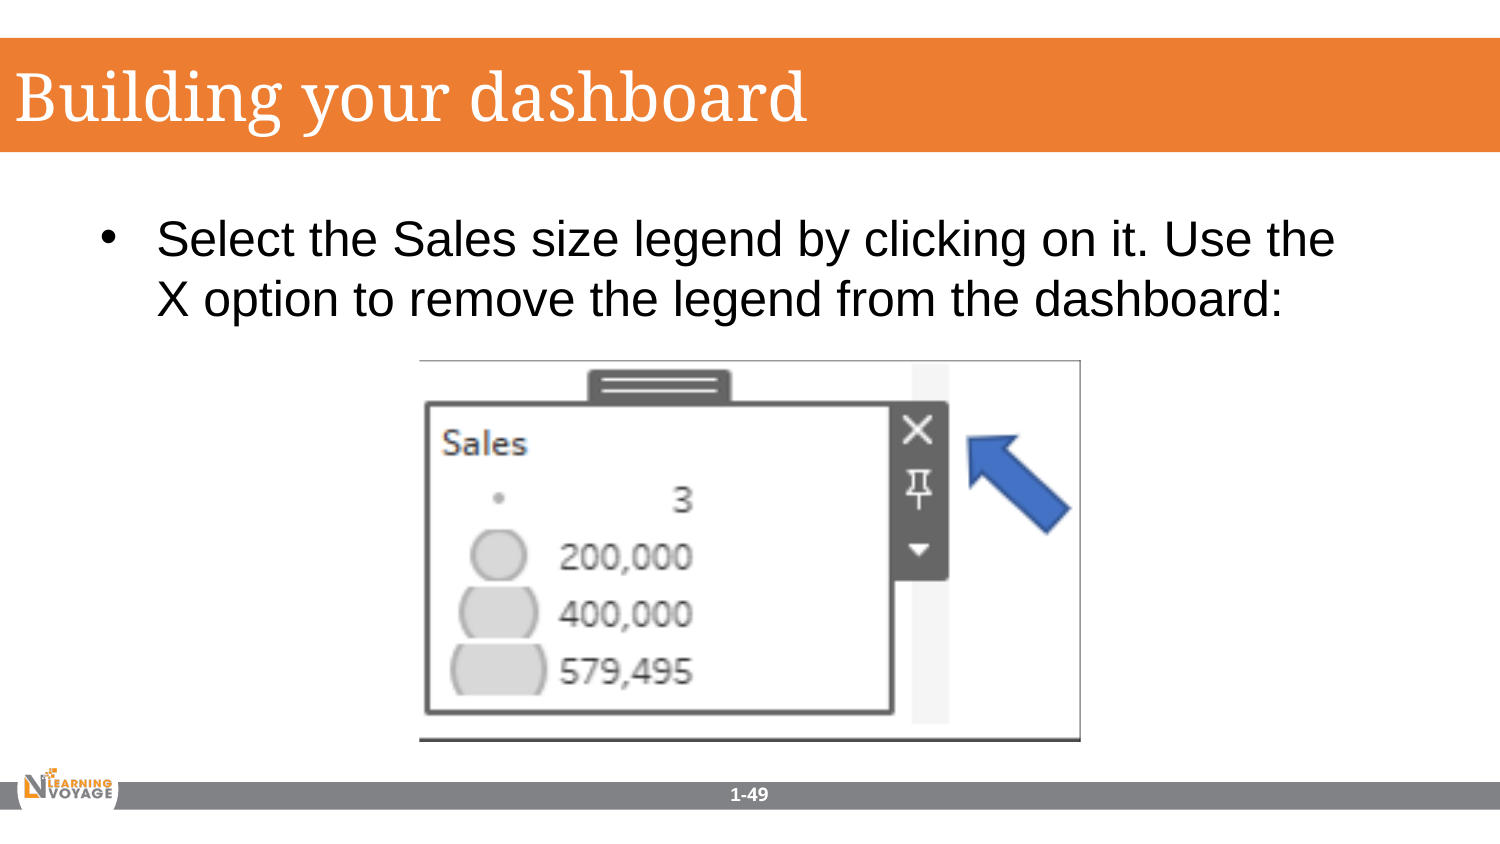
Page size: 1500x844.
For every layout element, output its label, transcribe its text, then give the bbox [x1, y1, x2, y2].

slide_number 1-49 [692, 770, 784, 821]
picture [0, 706, 144, 844]
text_box Building your dashboard [0, 37, 1500, 153]
picture [419, 359, 1081, 742]
text_box Select the Sales size legend by clicking on it. Use the X option to remove the legend from the dashboard: [100, 204, 1347, 327]
